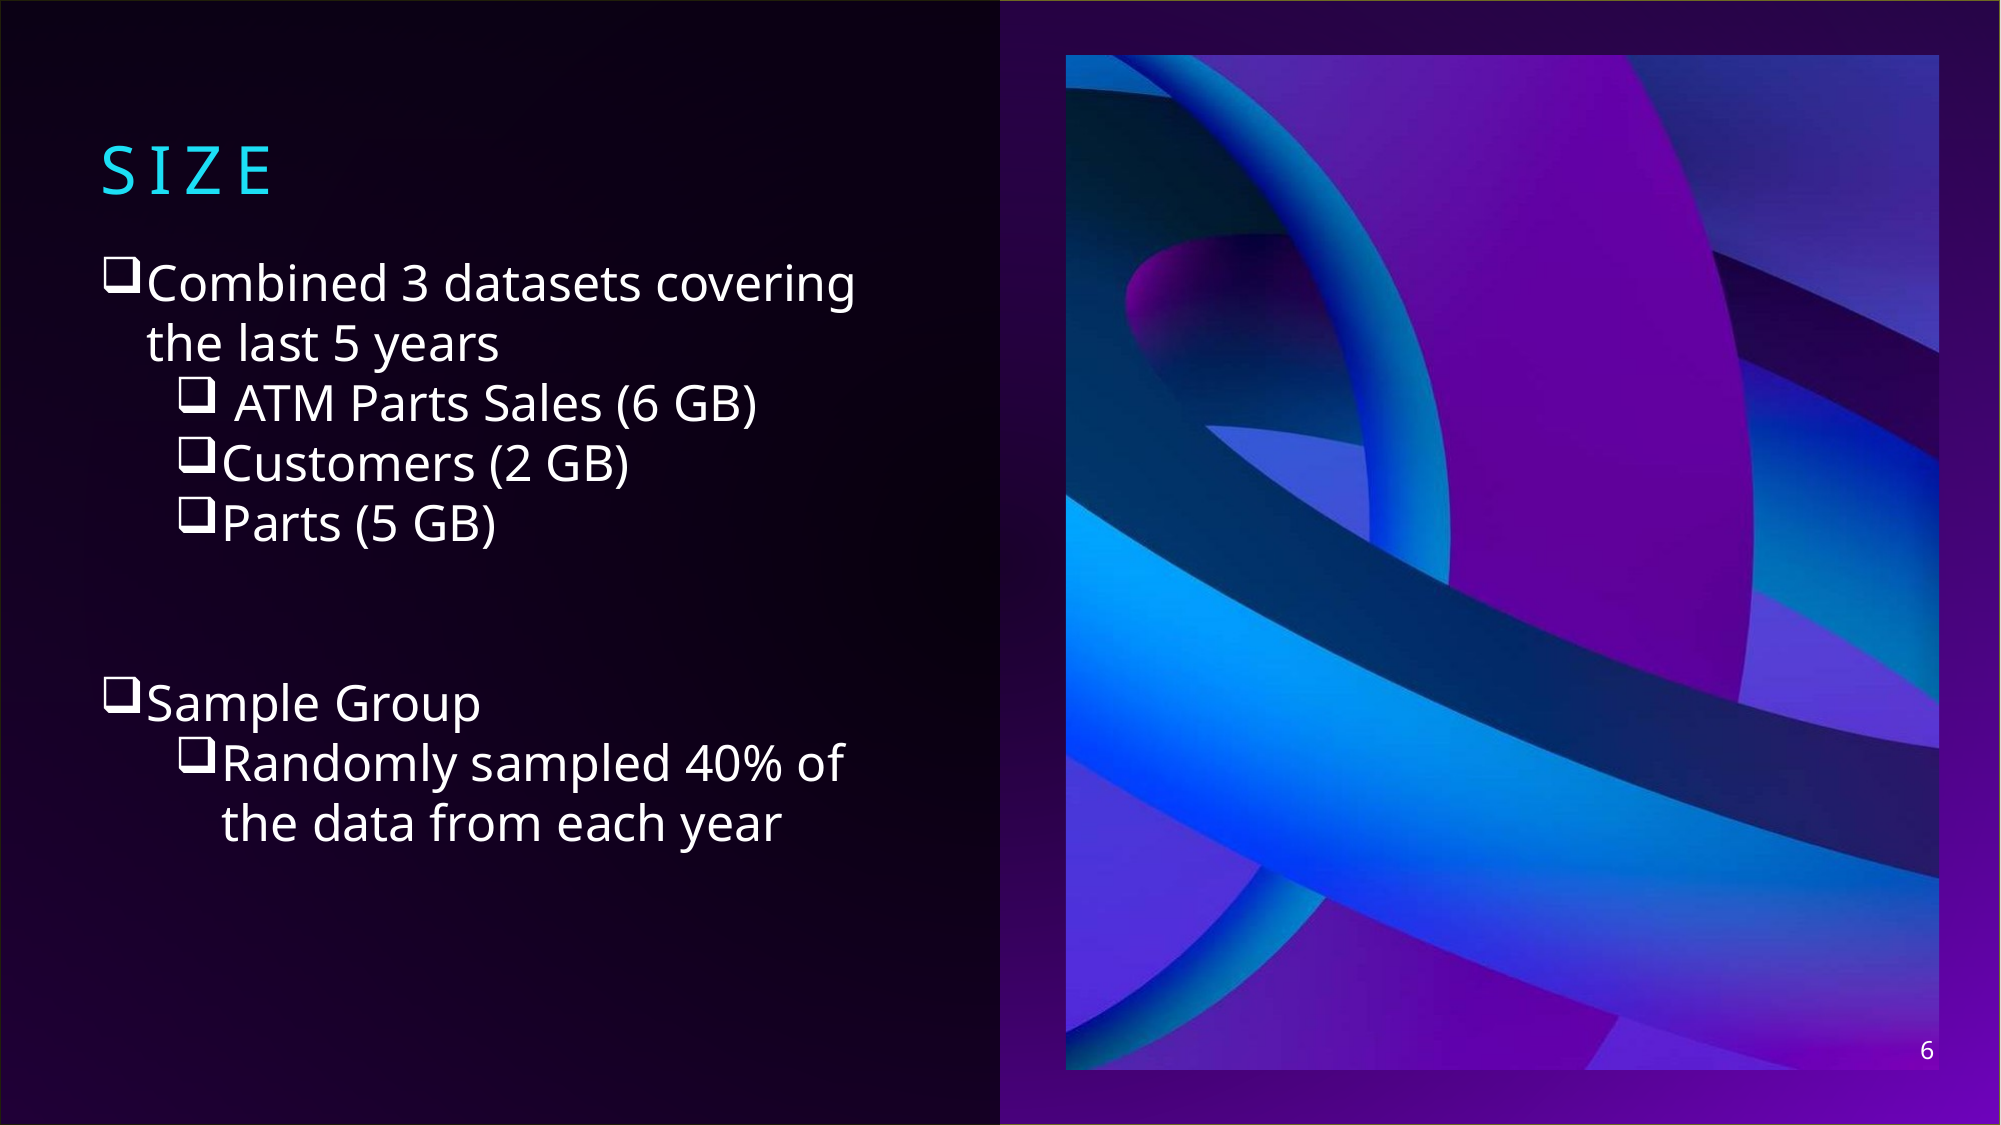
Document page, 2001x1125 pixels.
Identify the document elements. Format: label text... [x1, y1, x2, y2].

subtitle size [85, 129, 899, 244]
text_box Combined 3 datasets covering the last 5 years ATM Parts Sales (6 GB) Customers (2 GB) Parts (5 GB) Sample Group Randomly sampled 40% of the data from each year [85, 244, 918, 980]
slide_number 6 [1499, 1021, 1950, 1082]
picture [1065, 55, 1940, 1070]
